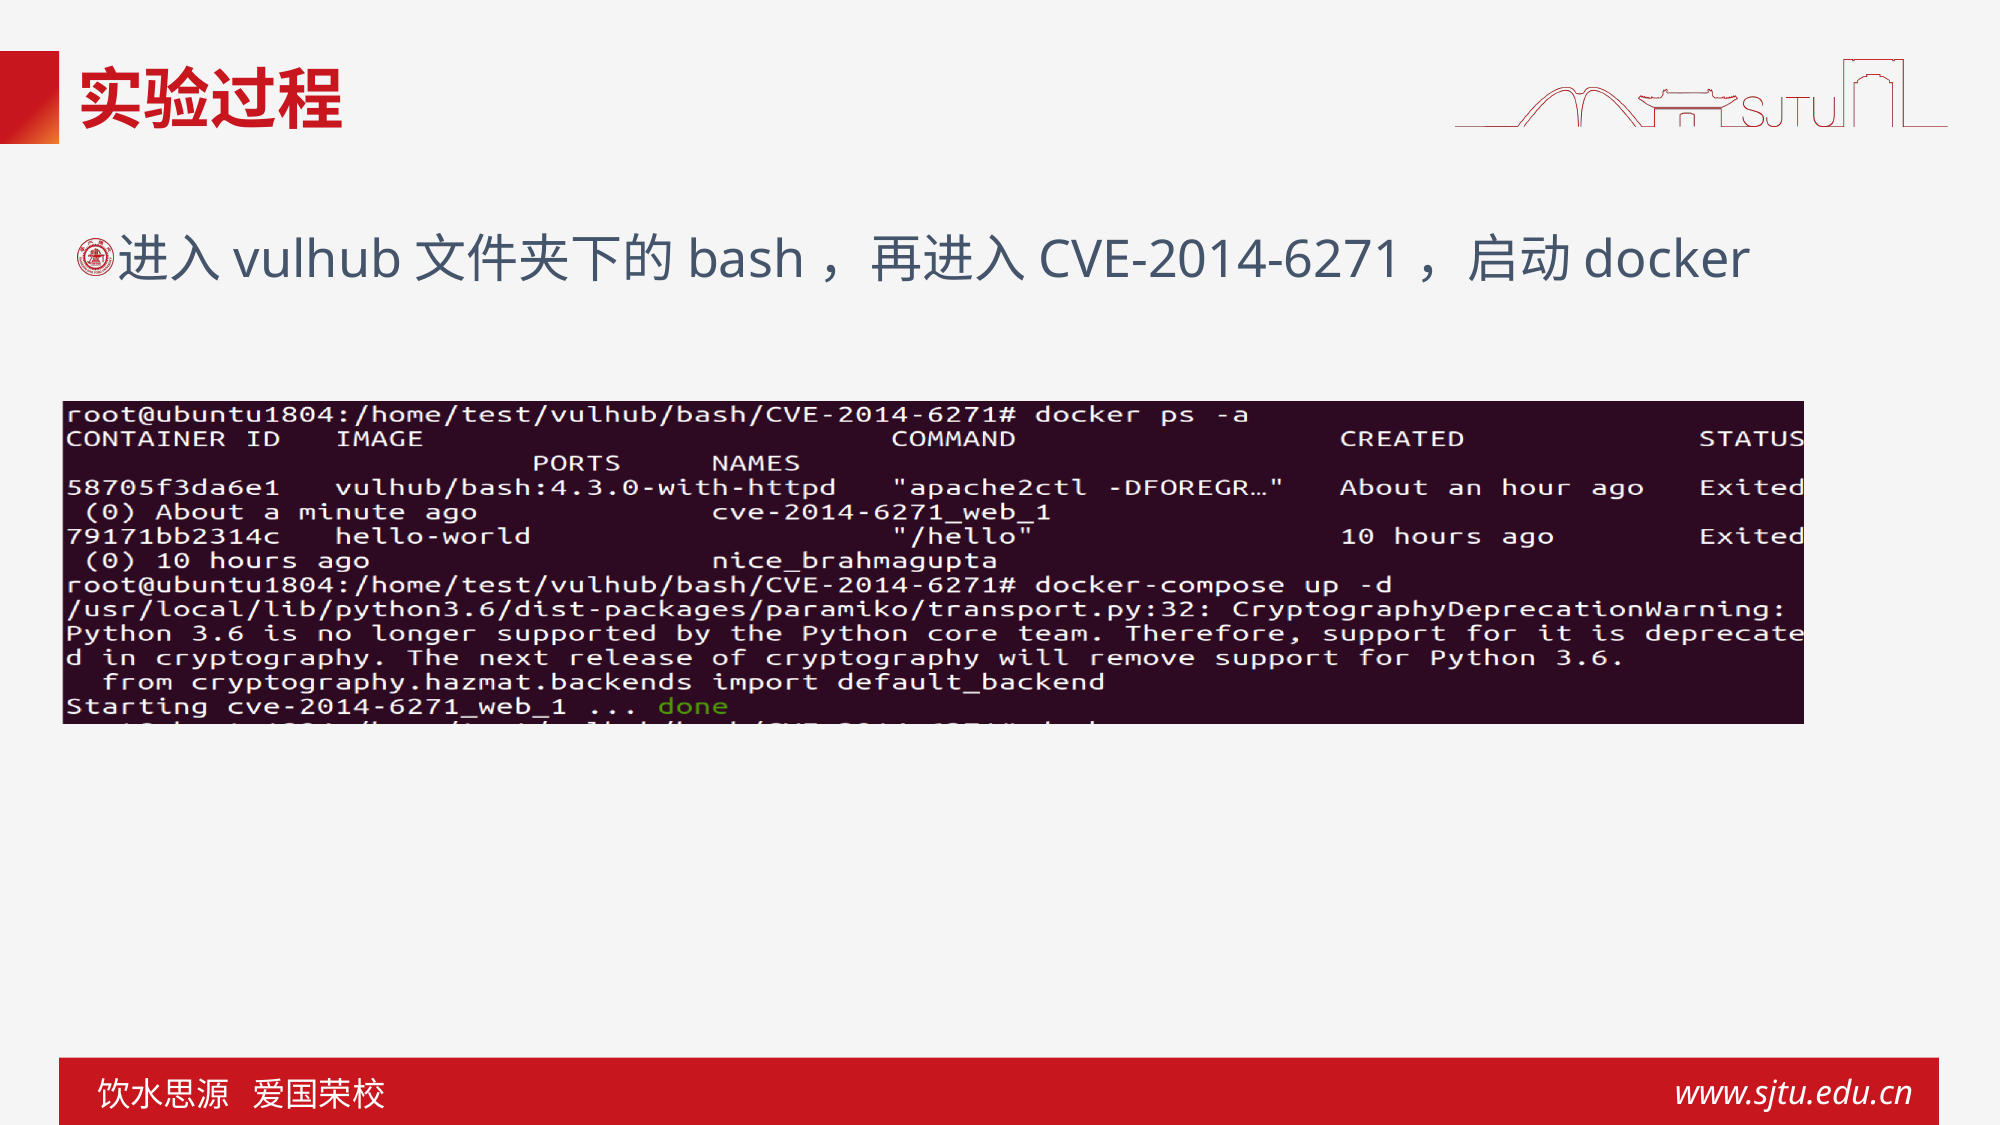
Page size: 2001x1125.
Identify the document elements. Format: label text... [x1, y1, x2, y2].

picture [77, 238, 114, 276]
list 进入vulhub文件夹下的bash，再进入CVE-2014-6271，启动docker [62, 187, 1938, 1007]
picture [62, 401, 1804, 724]
picture [1530, 59, 1948, 127]
title 实验过程 [62, 43, 1530, 152]
